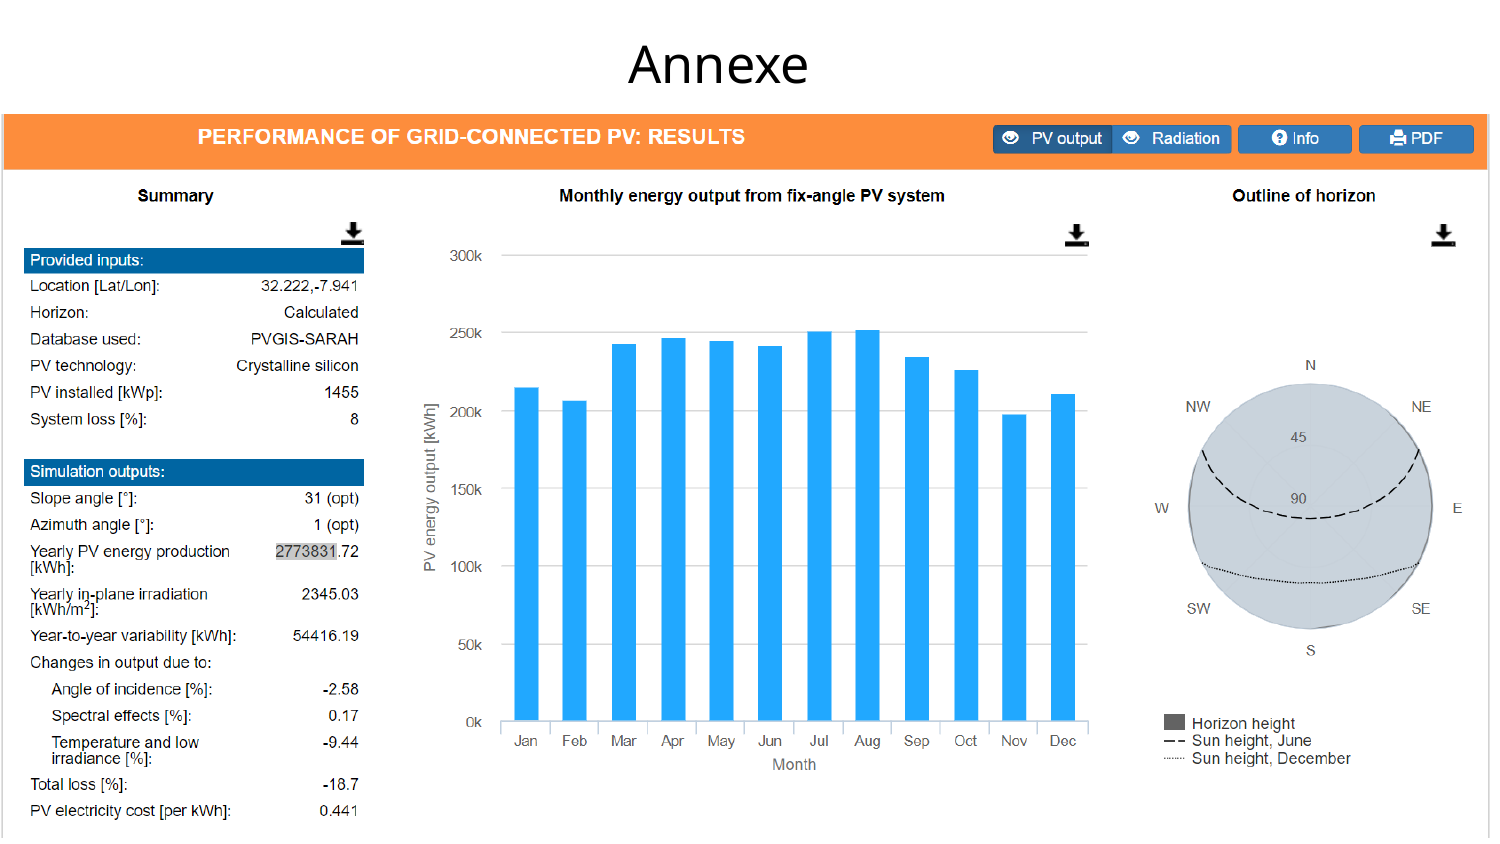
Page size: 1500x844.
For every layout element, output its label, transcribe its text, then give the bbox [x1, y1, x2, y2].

picture [0, 114, 1500, 838]
title Annexe [43, 23, 1396, 103]
